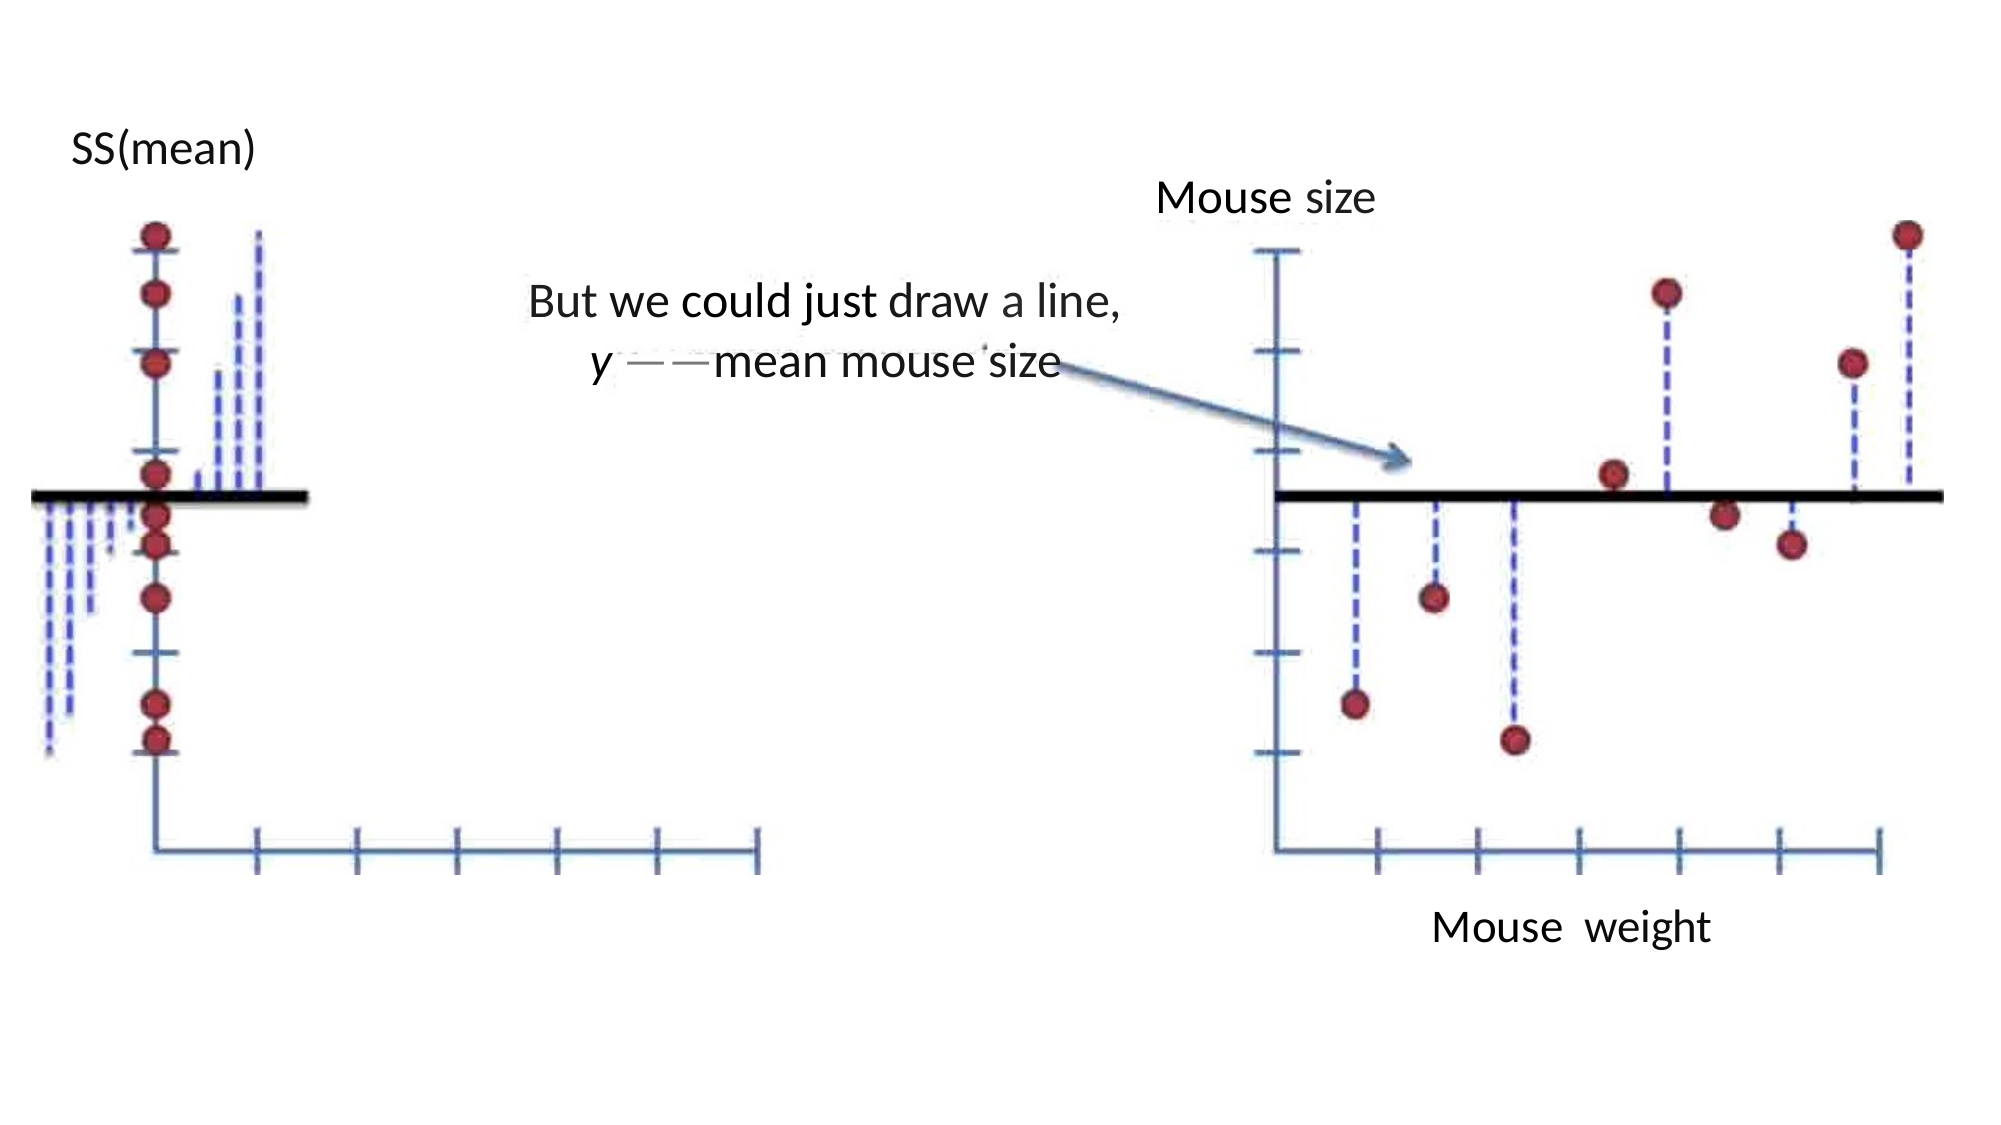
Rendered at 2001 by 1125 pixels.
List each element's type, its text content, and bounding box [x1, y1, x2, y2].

picture [30, 220, 1944, 876]
text_box Mouse weight [1429, 905, 1720, 953]
title SS(mean) [69, 113, 261, 216]
text_box Mouse size But we could just draw a line, y ——mean mouse size [524, 162, 1378, 216]
